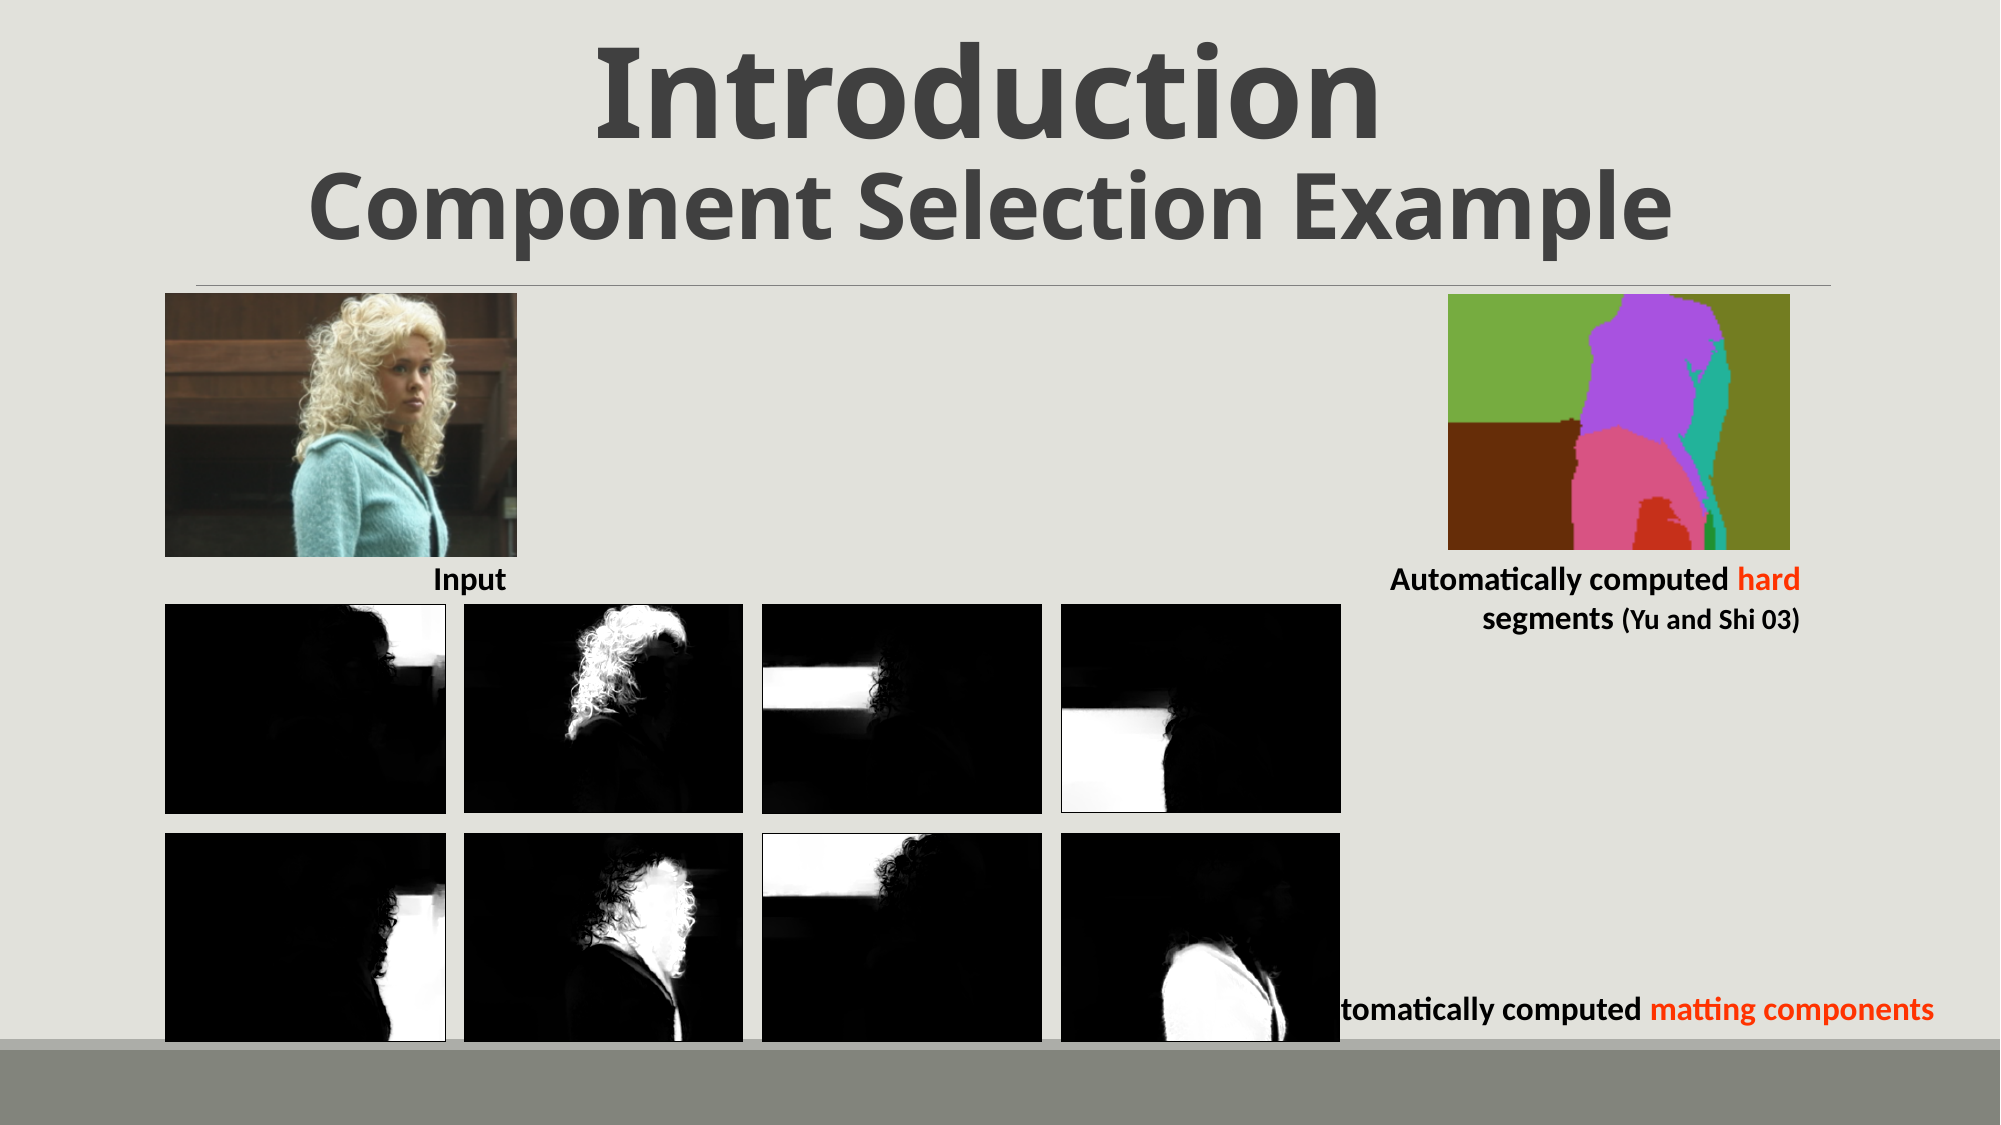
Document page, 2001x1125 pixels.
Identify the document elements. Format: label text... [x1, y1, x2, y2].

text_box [164, 604, 1341, 1042]
title Introduction Component Selection Example [165, 27, 1816, 266]
text_box Automatically computed hard segments (Yu and Shi 03) [1315, 549, 1816, 644]
text_box Input [418, 549, 530, 601]
picture [164, 292, 518, 557]
text_box Automatically computed matting components [1350, 979, 1950, 1035]
picture [1447, 294, 1790, 550]
